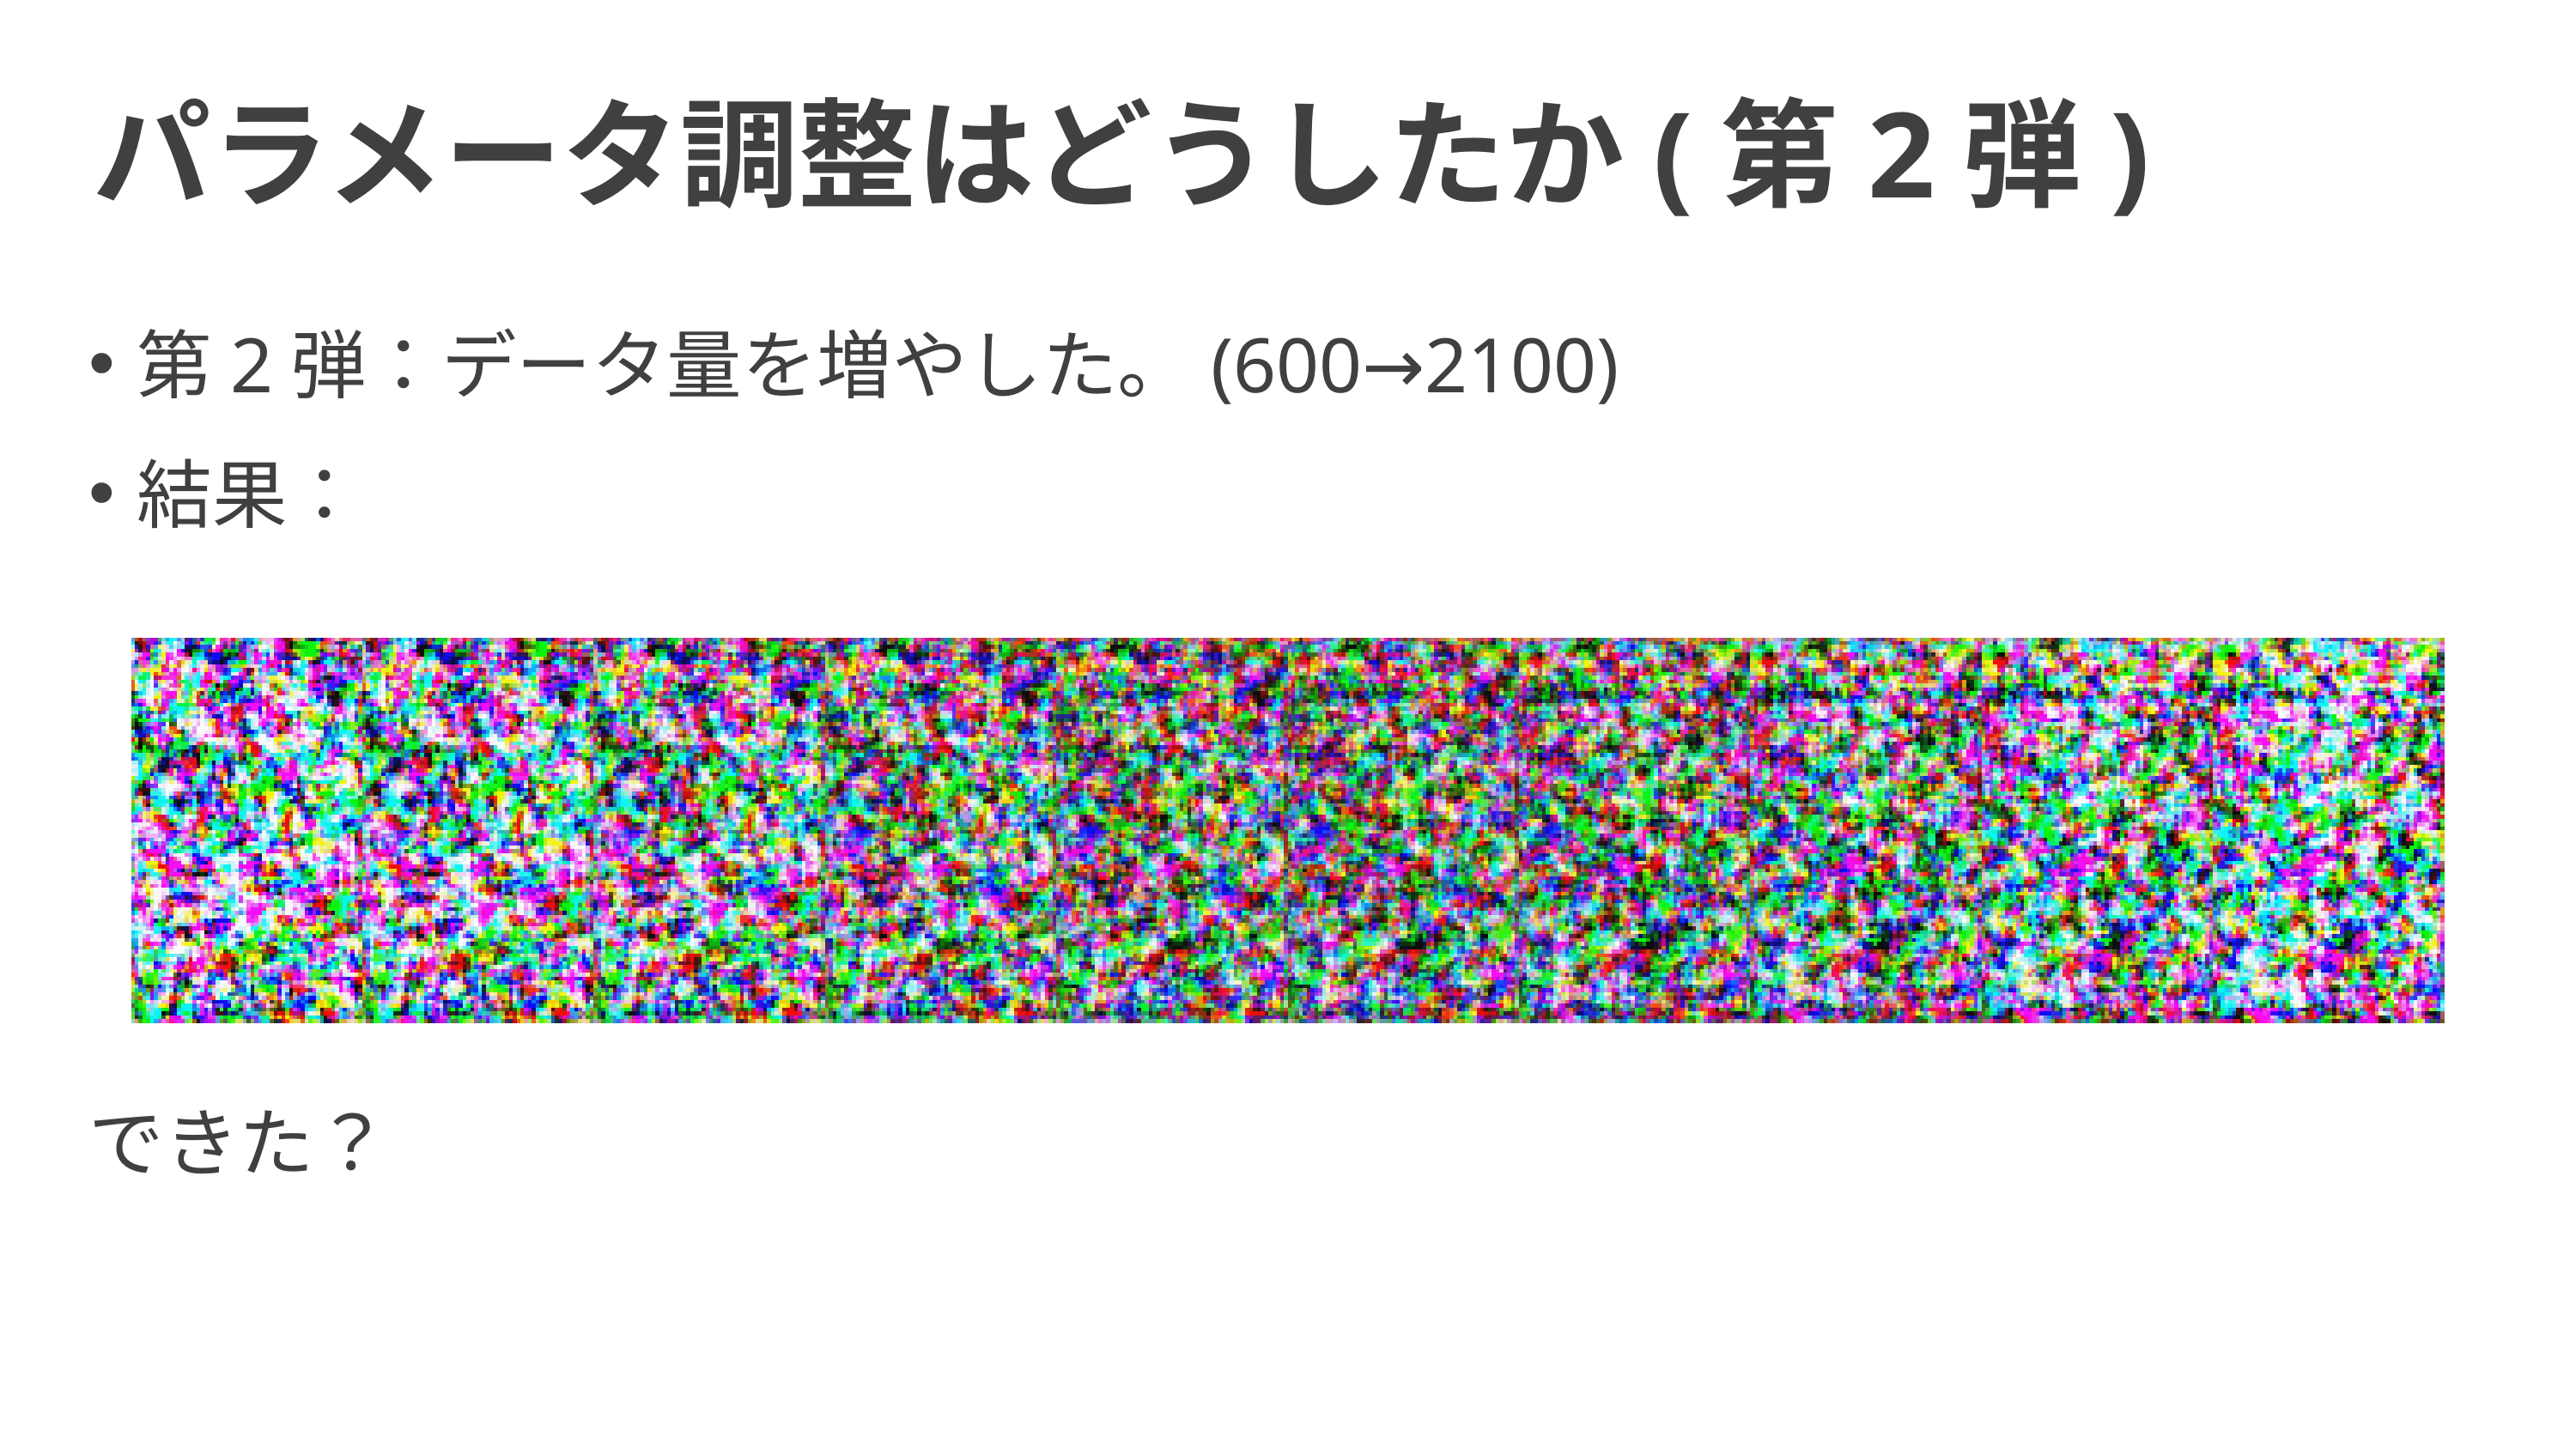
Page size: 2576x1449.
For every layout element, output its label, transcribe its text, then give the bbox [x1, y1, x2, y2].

title パラメータ調整はどうしたか(第2弾) [80, 24, 2494, 248]
picture [131, 638, 2445, 1024]
list 第2弾：データ量を増やした。(600→2100) 結果： できた？ [76, 293, 2494, 1305]
